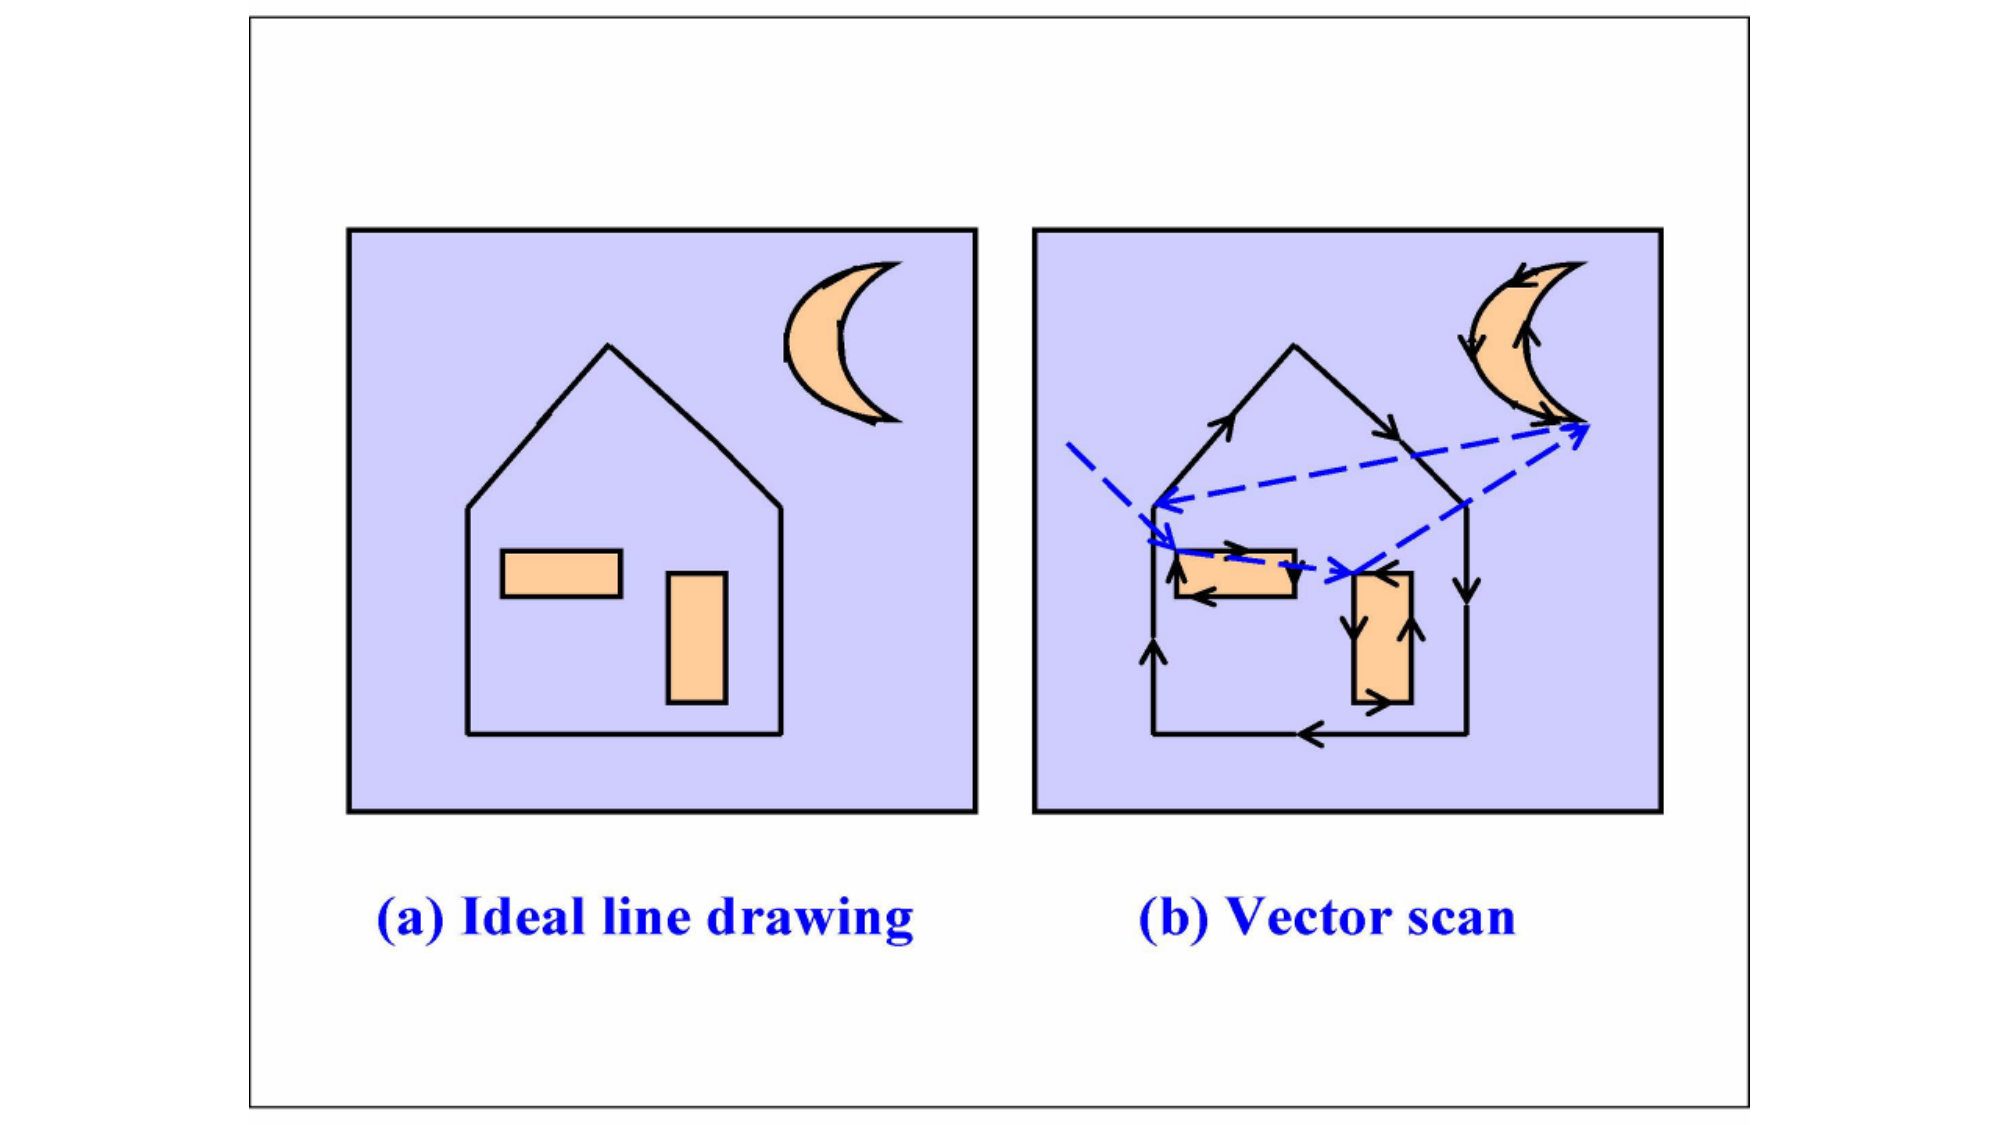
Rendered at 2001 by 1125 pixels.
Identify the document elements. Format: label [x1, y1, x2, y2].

picture [249, 0, 1750, 1125]
